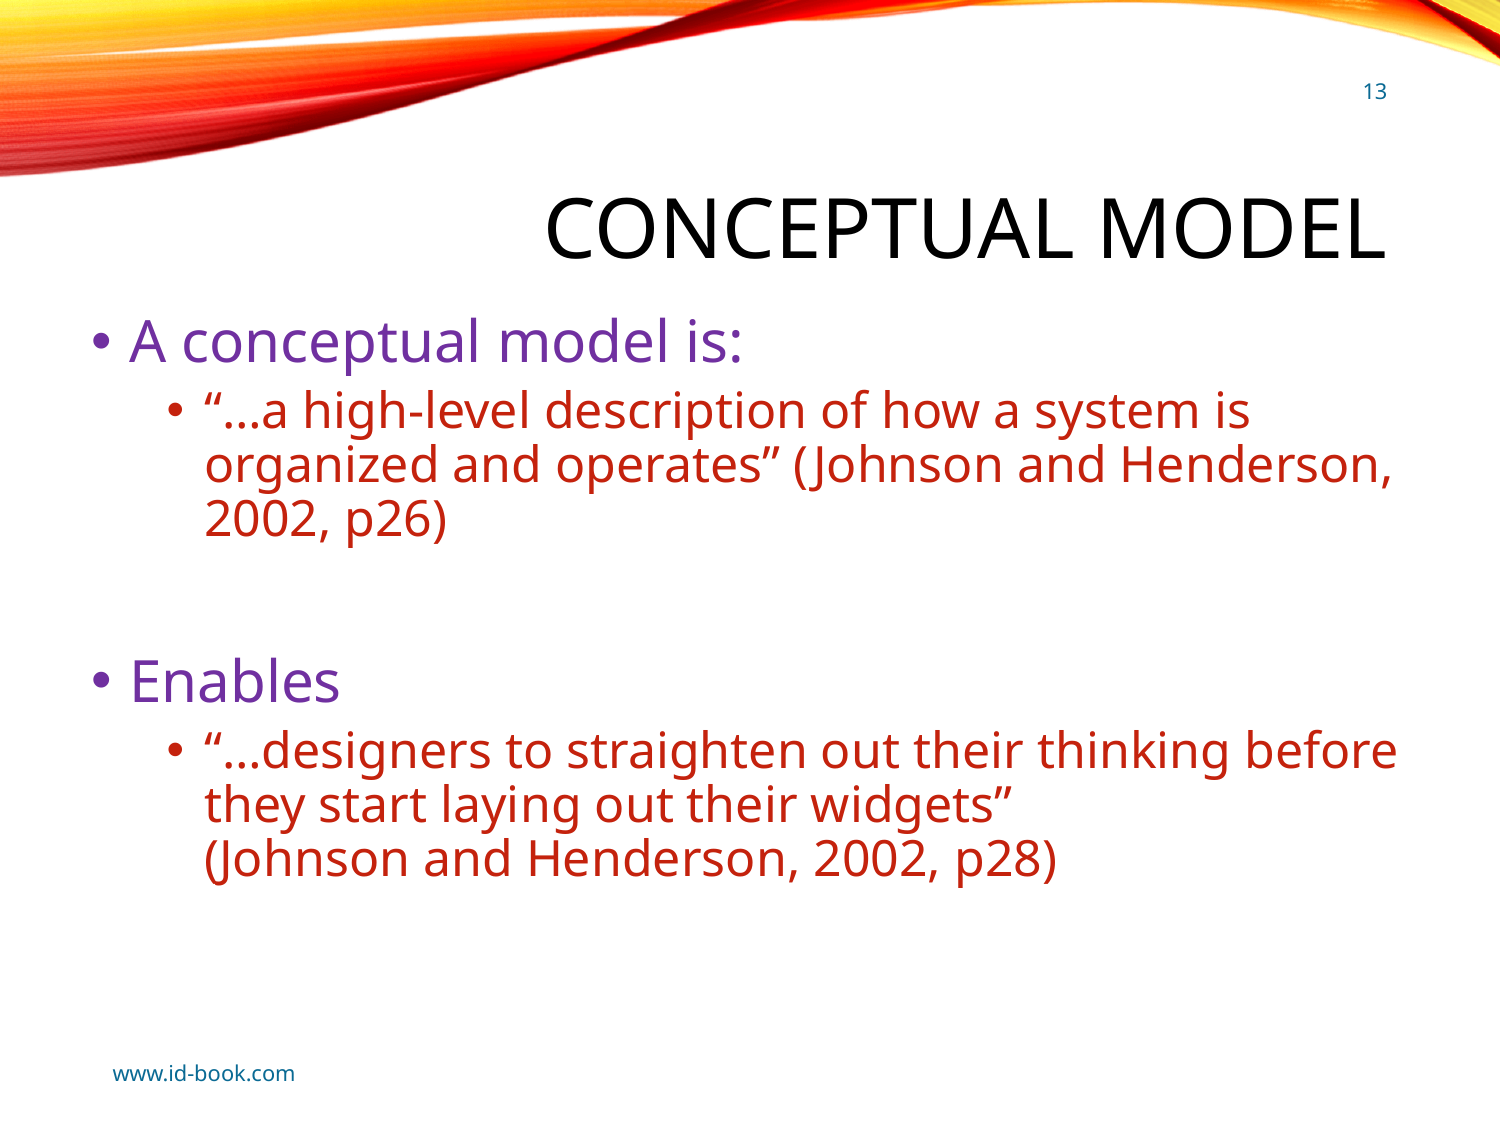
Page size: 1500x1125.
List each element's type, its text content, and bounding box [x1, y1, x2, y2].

footer www.id-book.com [97, 1042, 1030, 1103]
slide_number 13 [1078, 62, 1403, 123]
title Conceptual model [356, 125, 1403, 304]
picture [0, 0, 1500, 178]
list A conceptual model is: “…a high-level description of how a system is organized and operates” (Johnson and Henderson, 2002, p26) Enables “…designers to straighten out their thinking before they start laying out their widgets” (Johnson and Henderson, 2002, p28) [76, 304, 1427, 1047]
